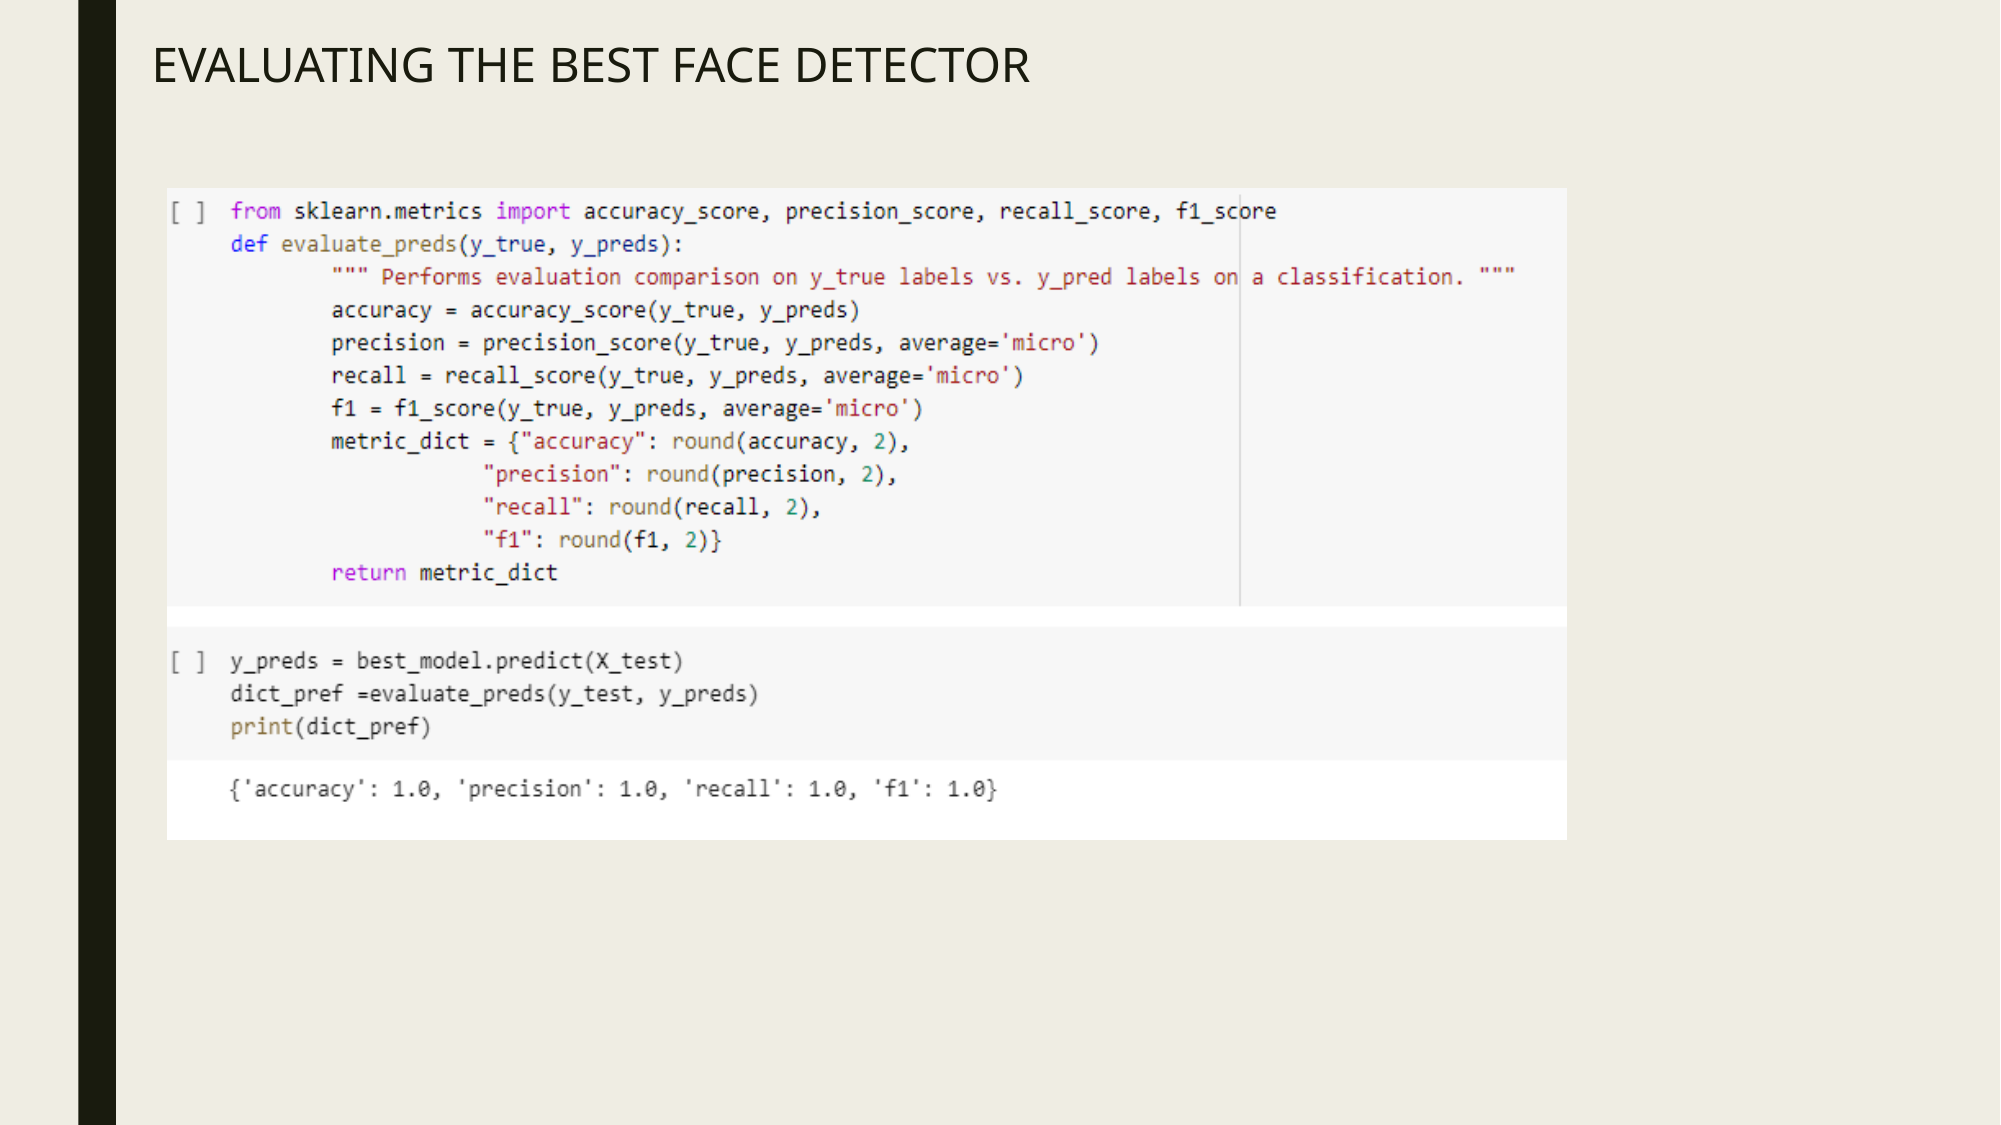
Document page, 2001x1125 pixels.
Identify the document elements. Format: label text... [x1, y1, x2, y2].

picture [167, 188, 1567, 840]
title evaluating the best face detector [136, 27, 1712, 158]
